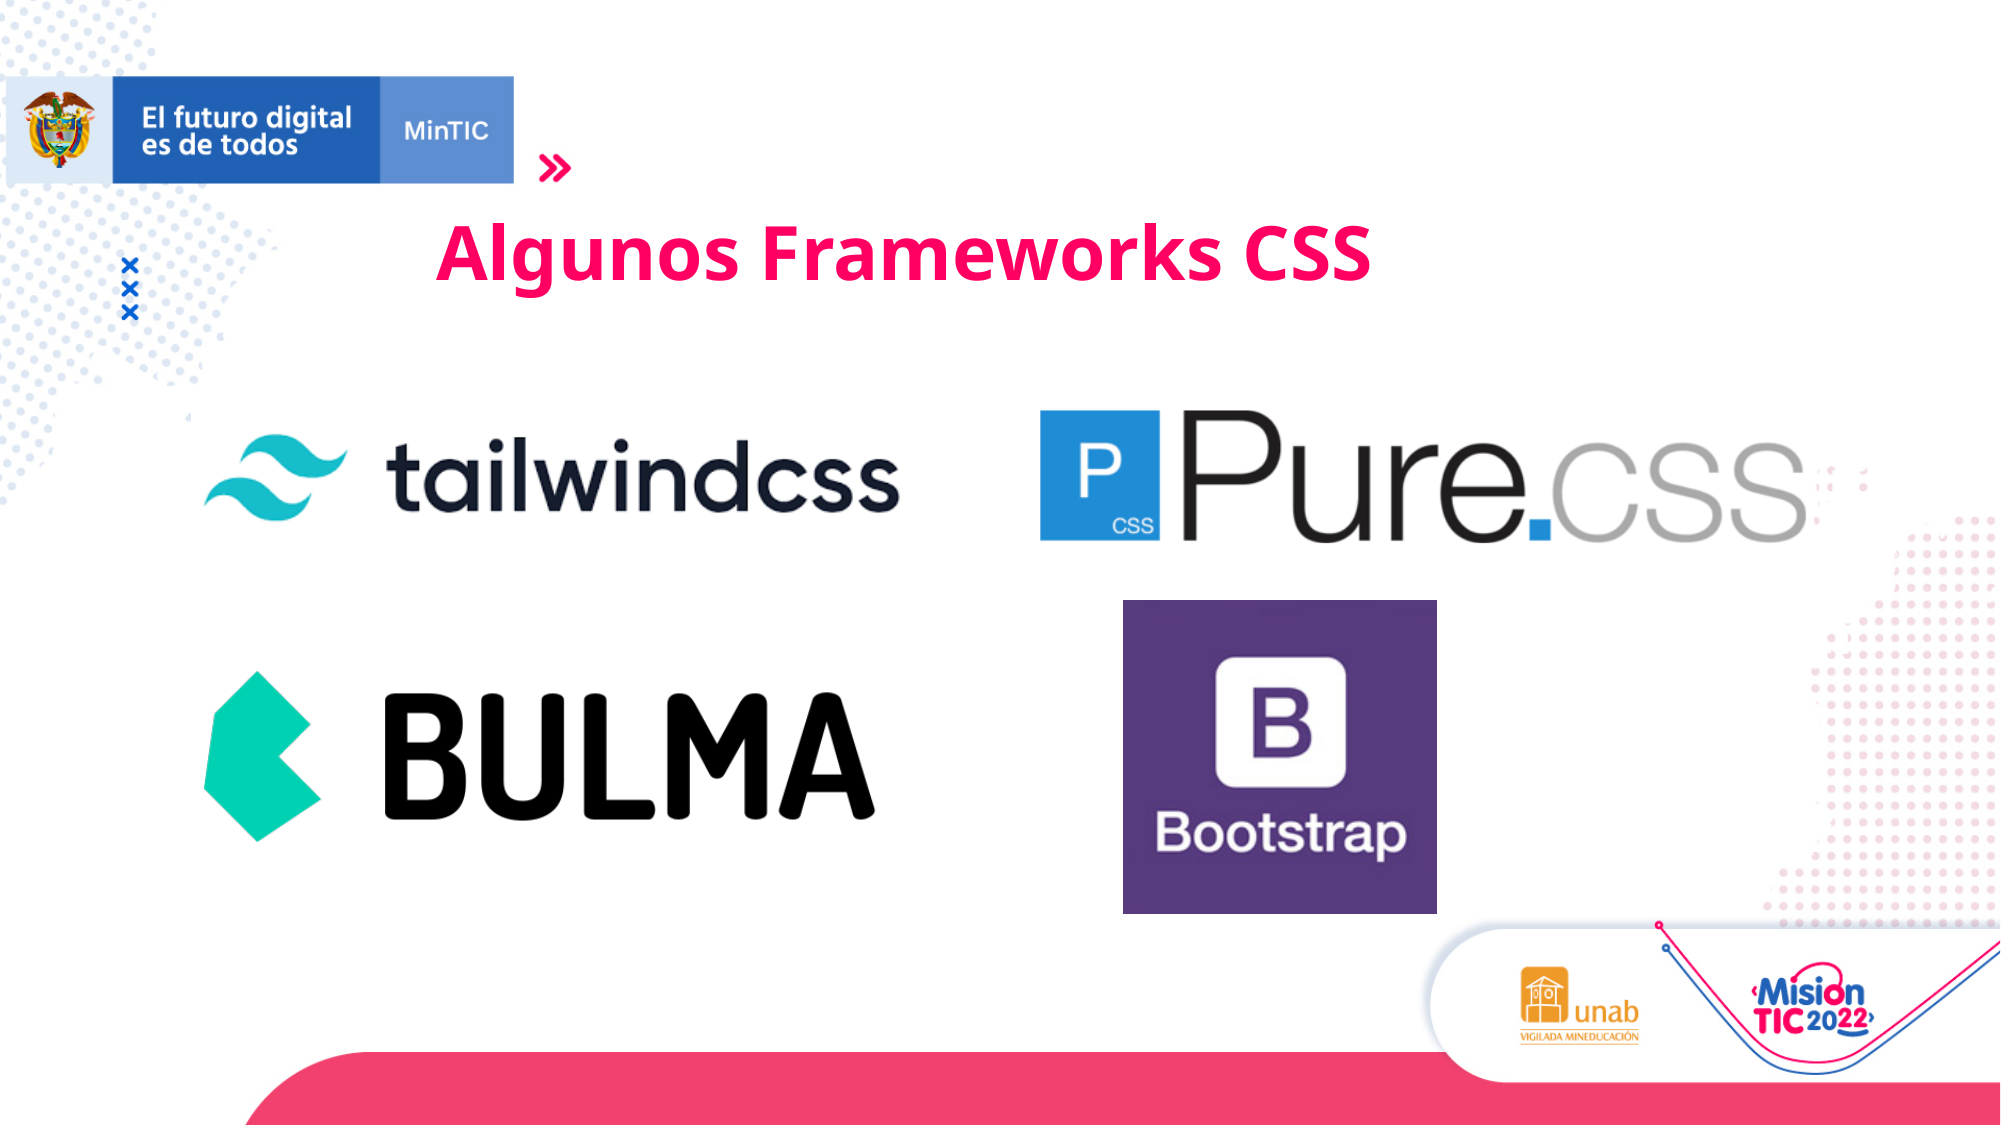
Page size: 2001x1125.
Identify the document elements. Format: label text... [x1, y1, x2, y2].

text_box Algunos Frameworks CSS [206, 198, 1624, 304]
picture [0, 0, 2001, 1125]
